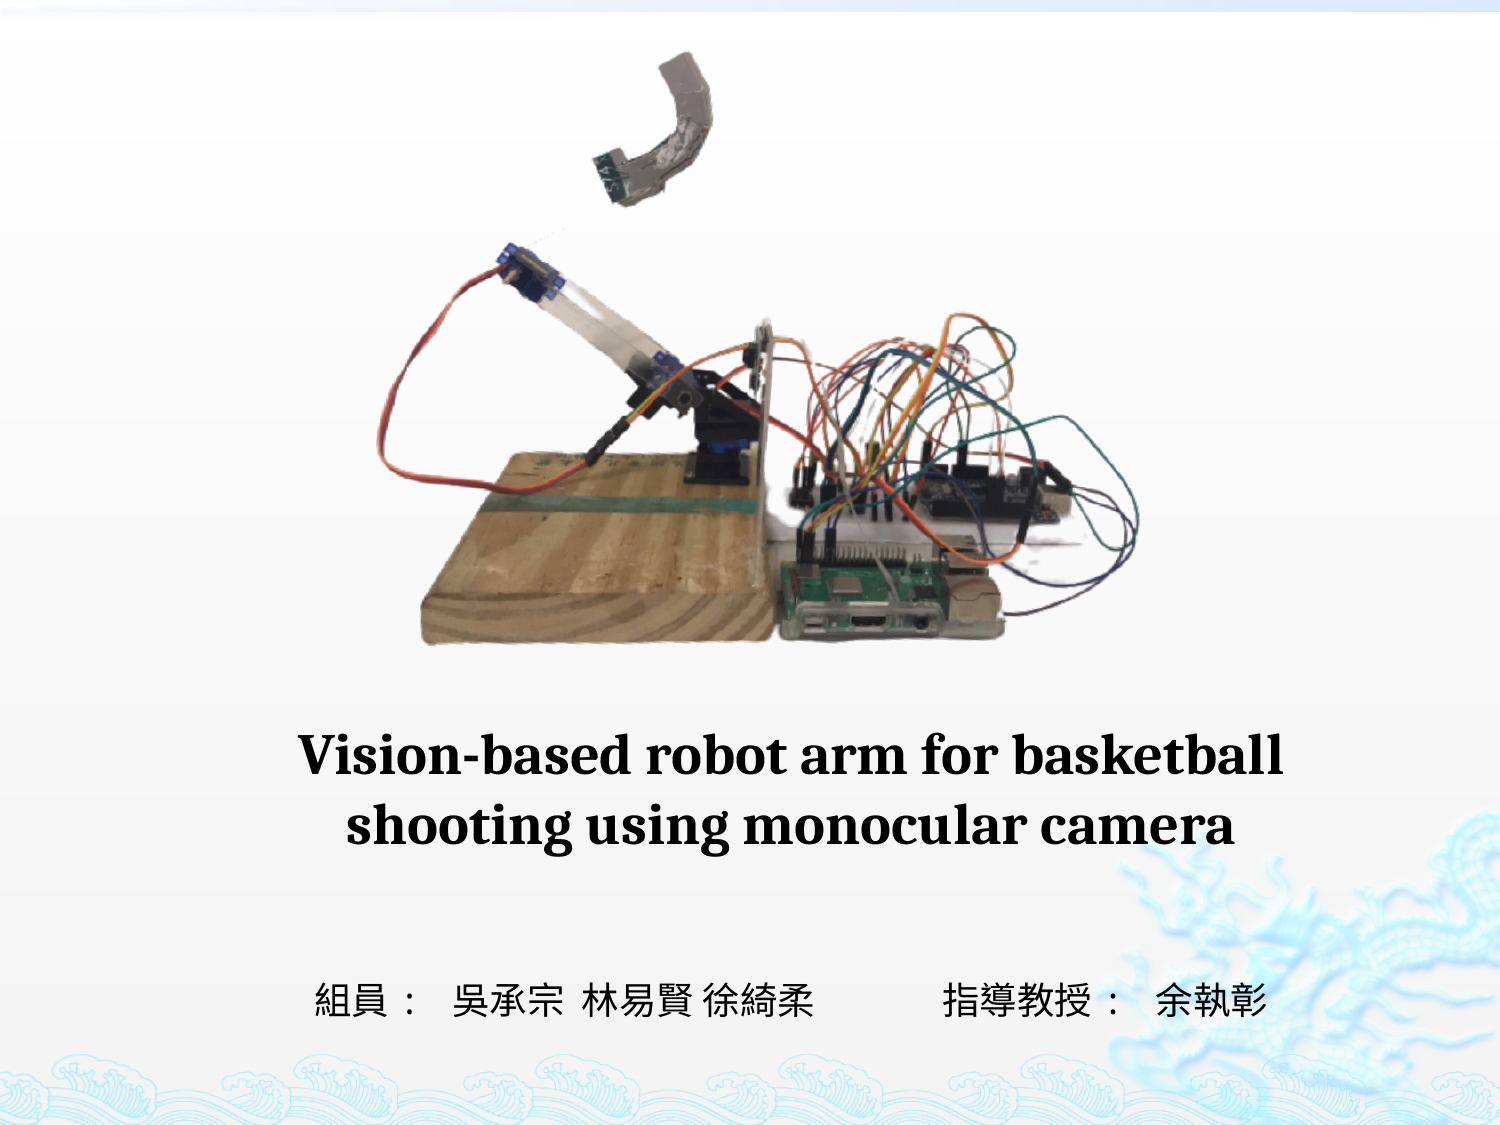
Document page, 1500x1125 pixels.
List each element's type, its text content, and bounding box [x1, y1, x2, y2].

text_box 組員: 吳承宗 林易賢 徐綺柔 指導教授: 余執彰 [299, 970, 1284, 1030]
text_box Vision-based robot arm for basketball shooting using monocular camera [253, 708, 1329, 864]
picture [255, 22, 1395, 712]
